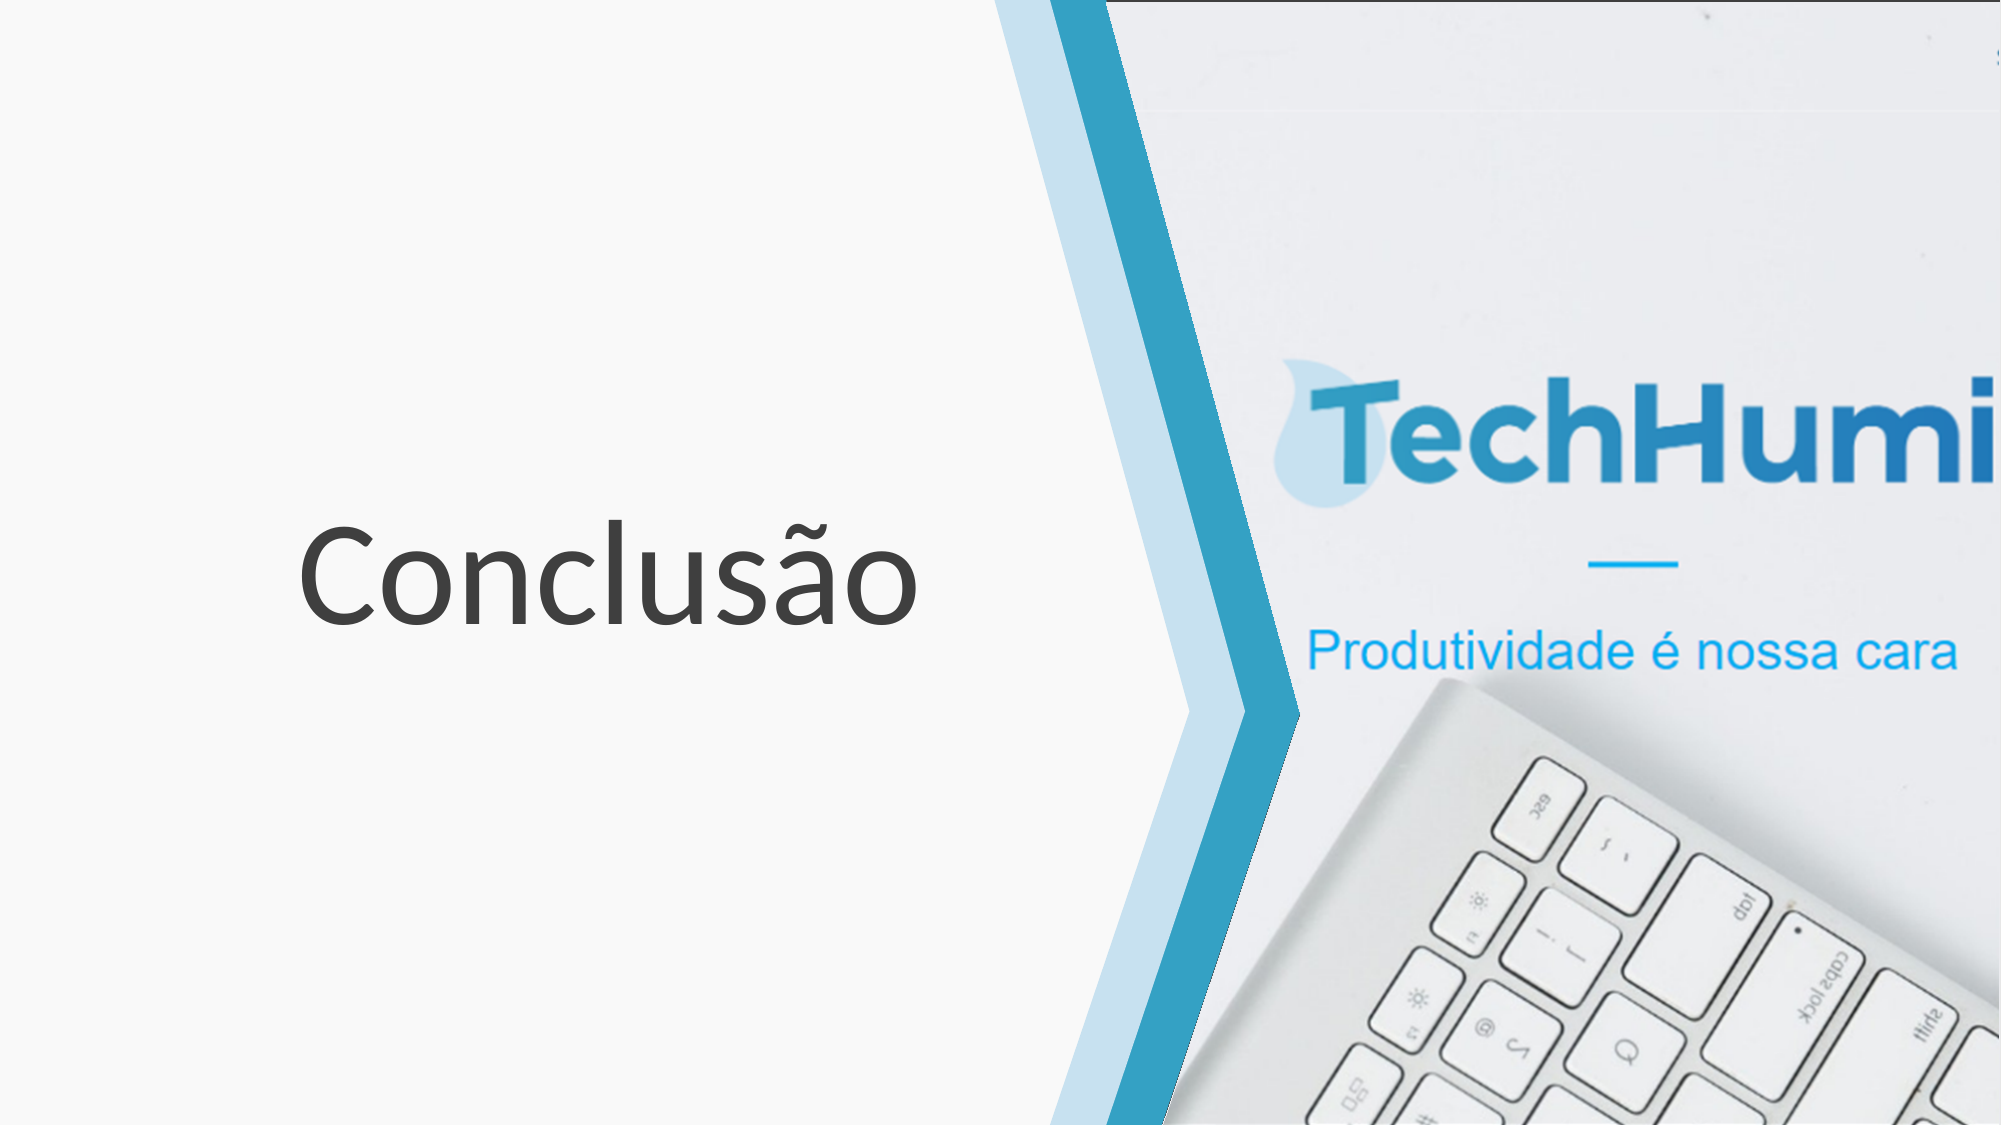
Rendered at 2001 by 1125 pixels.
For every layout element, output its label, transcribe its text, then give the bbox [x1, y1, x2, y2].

picture [1106, 2, 2000, 1125]
text_box Conclusão [147, 466, 1106, 662]
